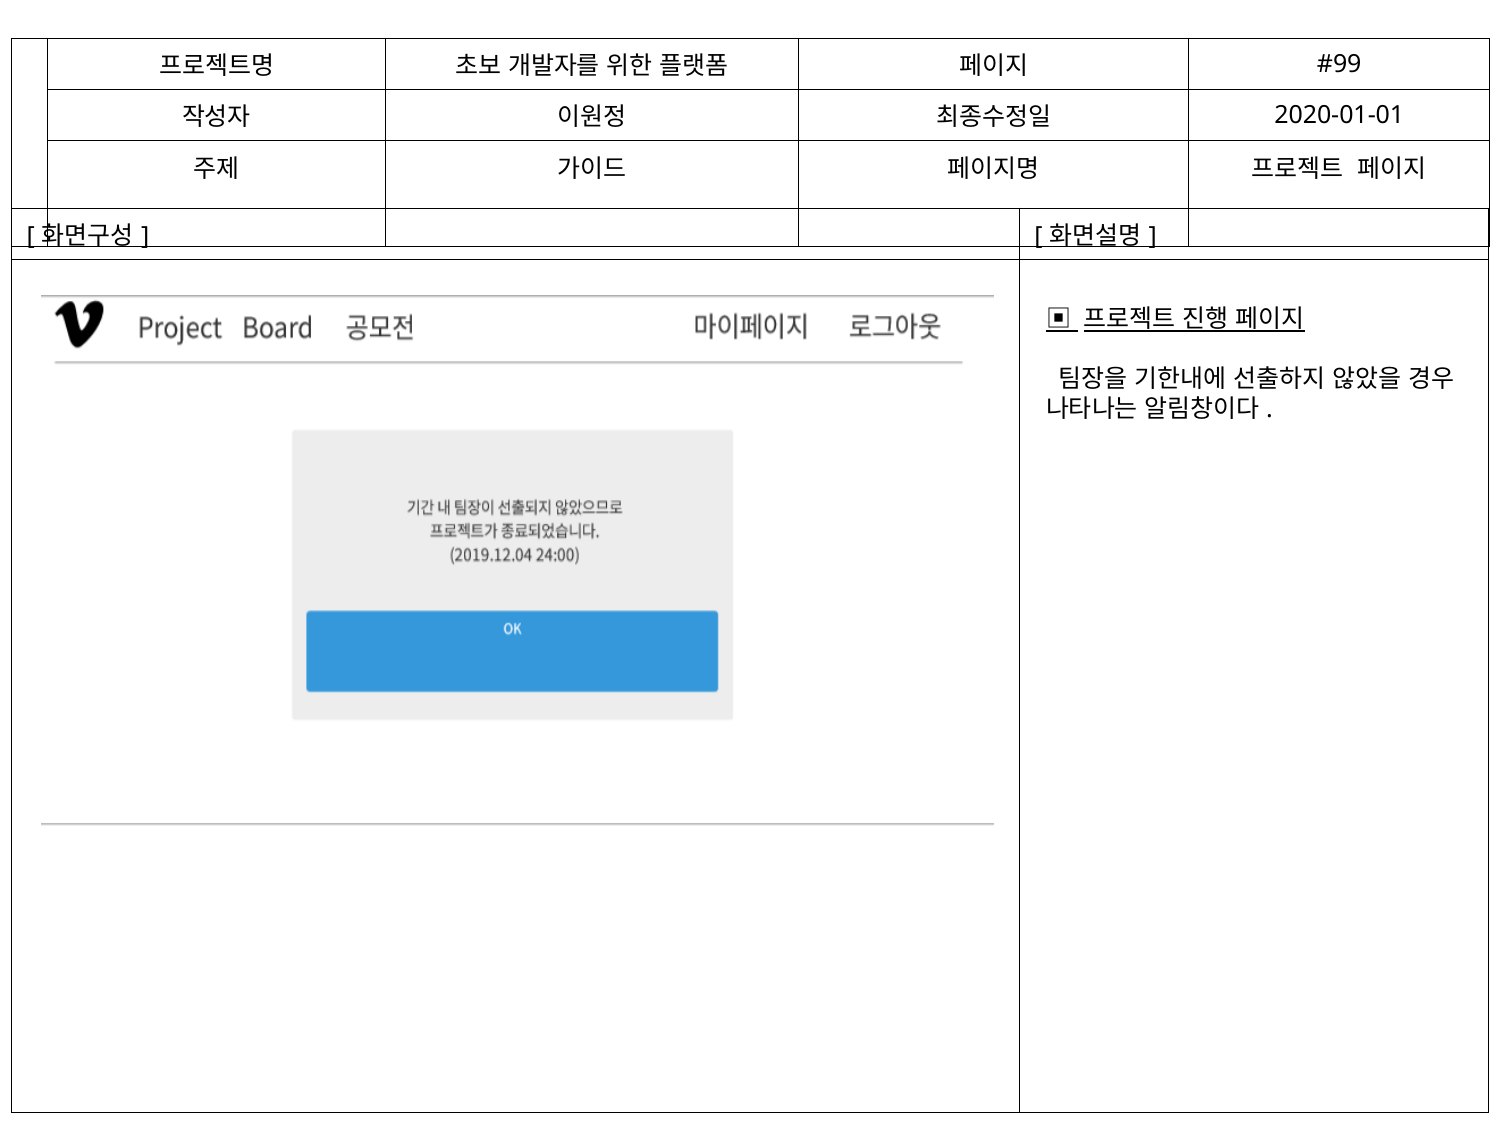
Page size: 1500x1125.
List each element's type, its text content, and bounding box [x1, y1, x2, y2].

table_cell 주제 [48, 141, 385, 208]
picture [40, 295, 994, 837]
table_cell 최종수정일 [799, 90, 1188, 140]
table_header 프로젝트명 [48, 39, 385, 89]
table_cell 가이드 [386, 141, 798, 208]
table_header [화면설명] [1020, 209, 1488, 259]
table_header [12, 39, 47, 208]
table_cell 작성자 [48, 90, 385, 140]
table_cell [1020, 260, 1488, 1112]
table_cell [12, 260, 1019, 1112]
table_header 페이지 [799, 39, 1188, 89]
table_cell 페이지명 [799, 141, 1188, 208]
table_cell 2020-01-01 [1189, 90, 1489, 140]
table_header #99 [1189, 39, 1489, 89]
table_header 초보 개발자를 위한 플랫폼 [386, 39, 798, 89]
table_cell 프로젝트 페이지 [1189, 141, 1489, 208]
table_cell 이원정 [386, 90, 798, 140]
table_header [화면구성] [12, 209, 1019, 259]
text_box ▣ 프로젝트 진행 페이지 팀장을 기한내에 선출하지 않았을 경우 나타나는 알림창이다. [1031, 295, 1477, 430]
